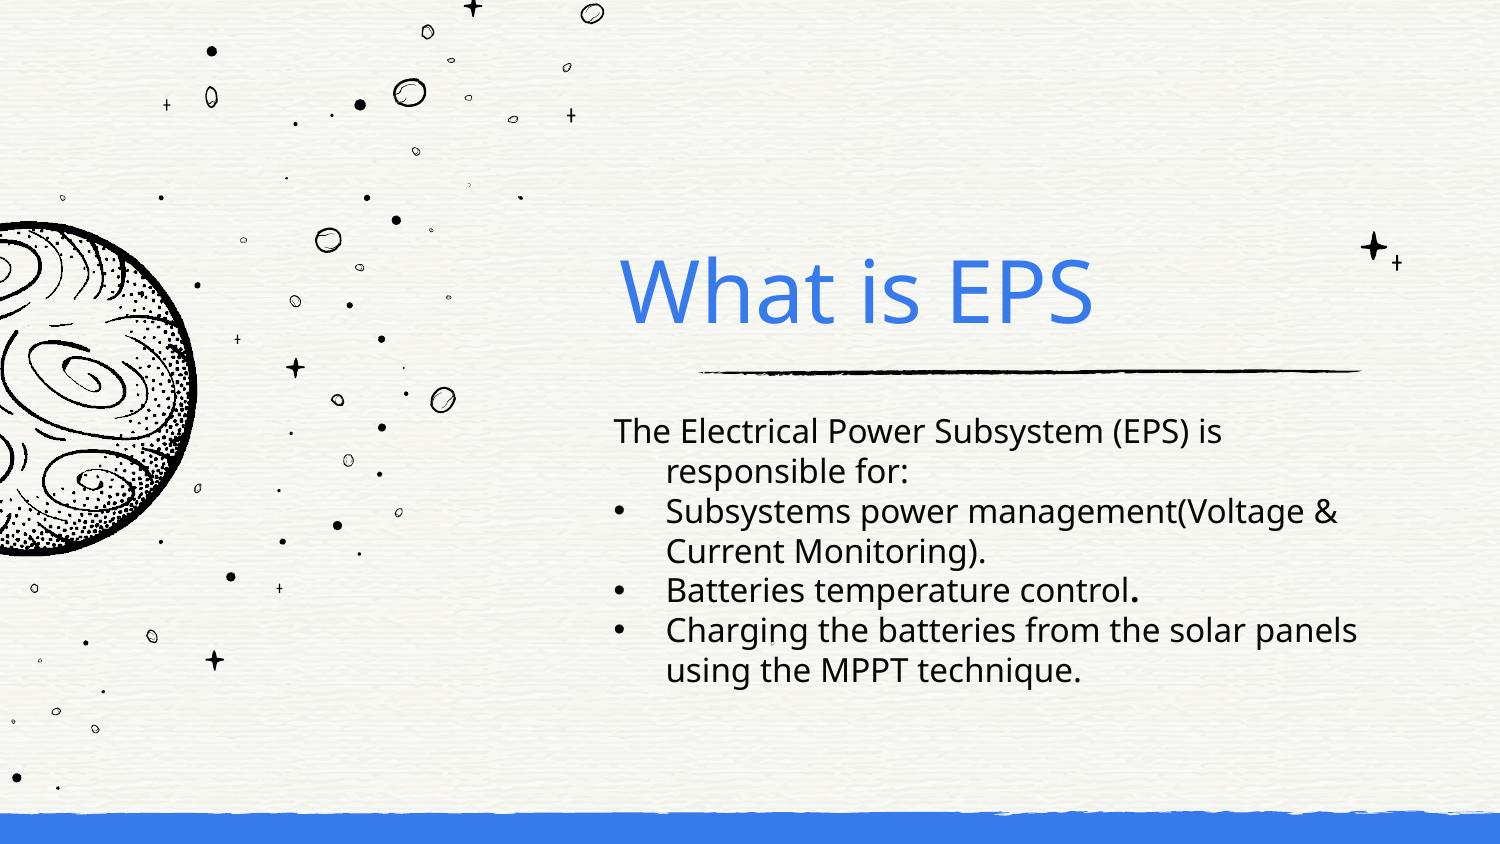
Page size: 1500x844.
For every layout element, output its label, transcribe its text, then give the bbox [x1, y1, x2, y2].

title What is EPS [604, 214, 1382, 356]
text_box [1360, 231, 1402, 271]
text_box [698, 369, 1362, 376]
picture [0, 0, 1500, 815]
text_box [1000, 811, 1010, 815]
subtitle The Electrical Power Subsystem (EPS) is responsible for: Subsystems power management(Voltage & Current Monitoring). Batteries temperature control. Charging the batteries from the solar panels using the MPPT technique. [575, 394, 1382, 603]
